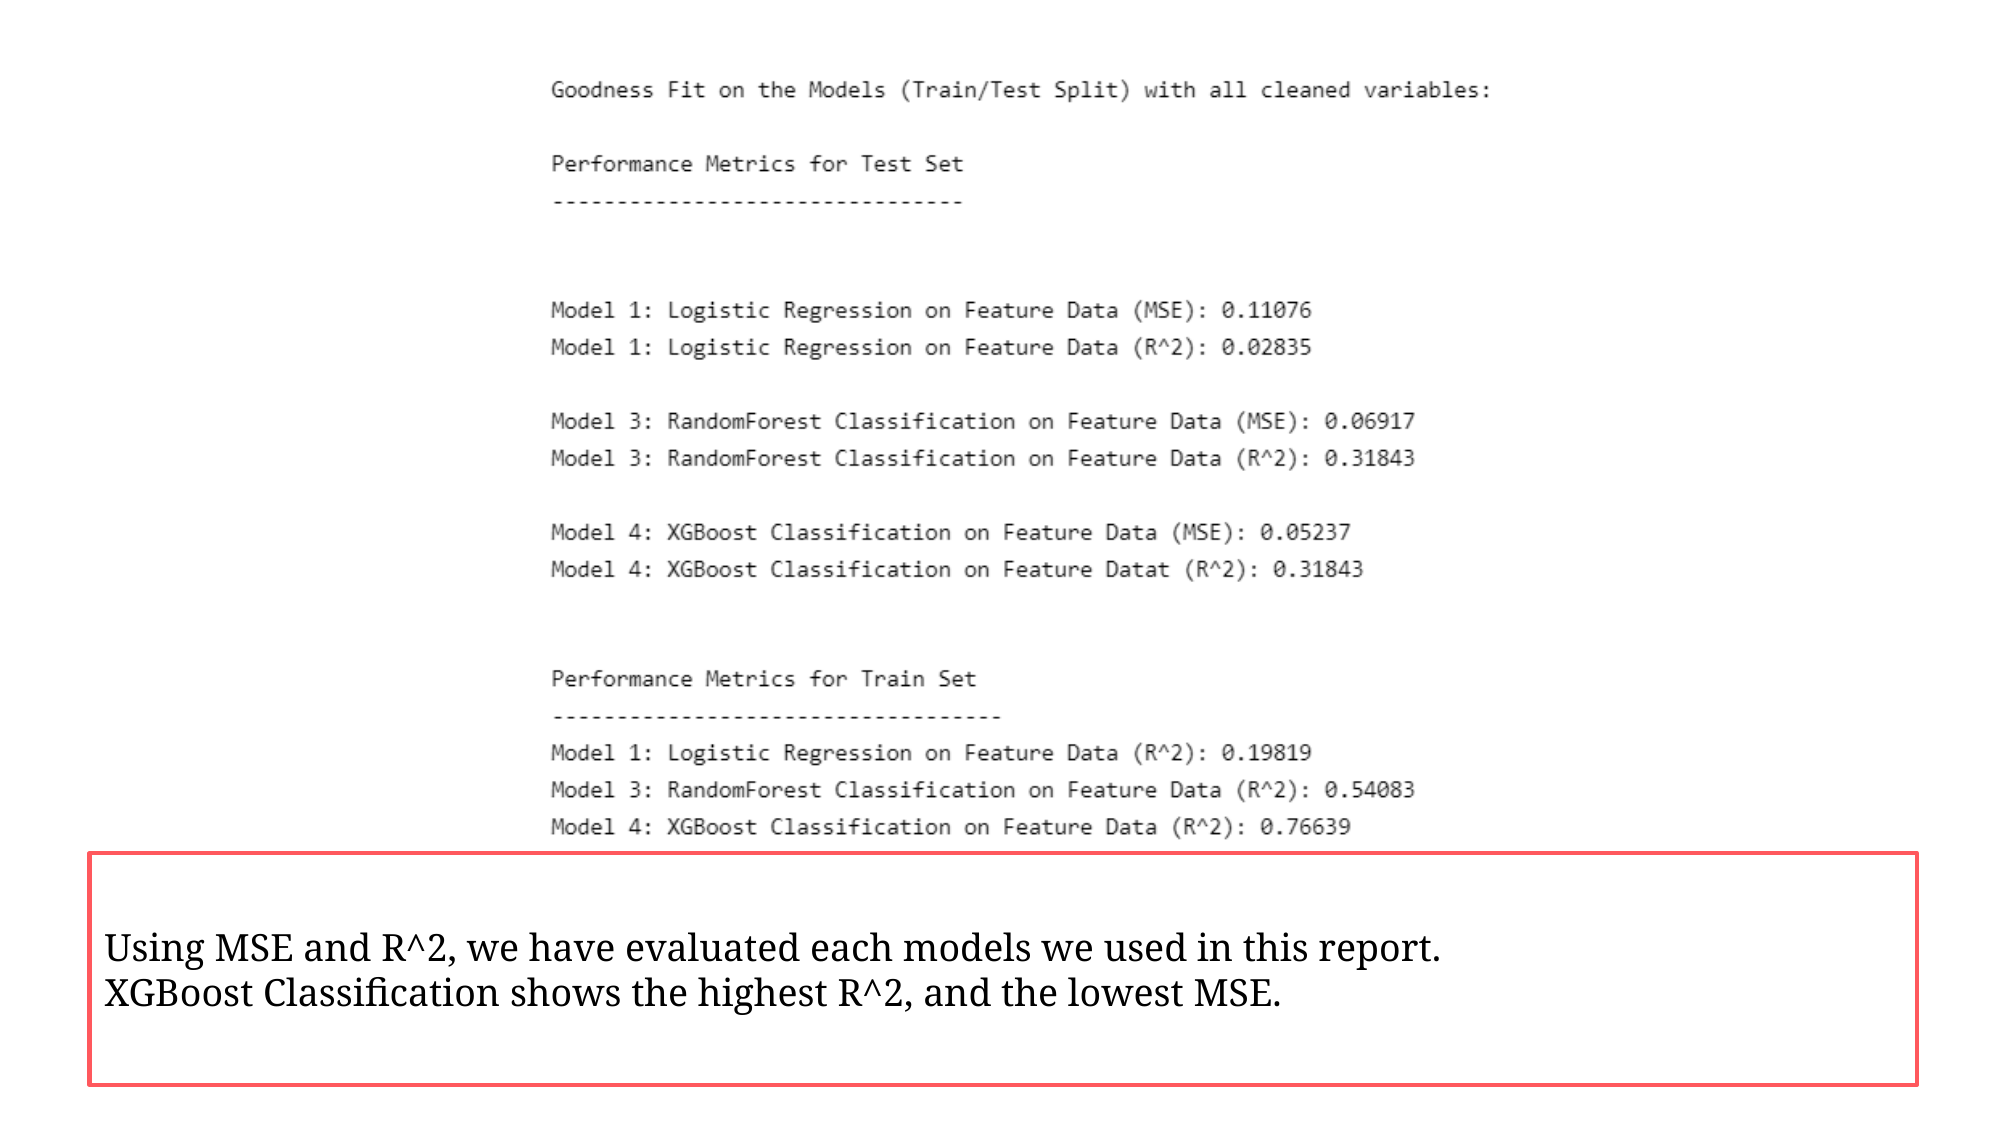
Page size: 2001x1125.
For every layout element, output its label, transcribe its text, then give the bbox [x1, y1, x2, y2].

picture [527, 67, 1526, 854]
text_box Using MSE and R^2, we have evaluated each models we used in this report. XGBoost Classification shows the highest R^2, and the lowest MSE. [89, 853, 1917, 1085]
